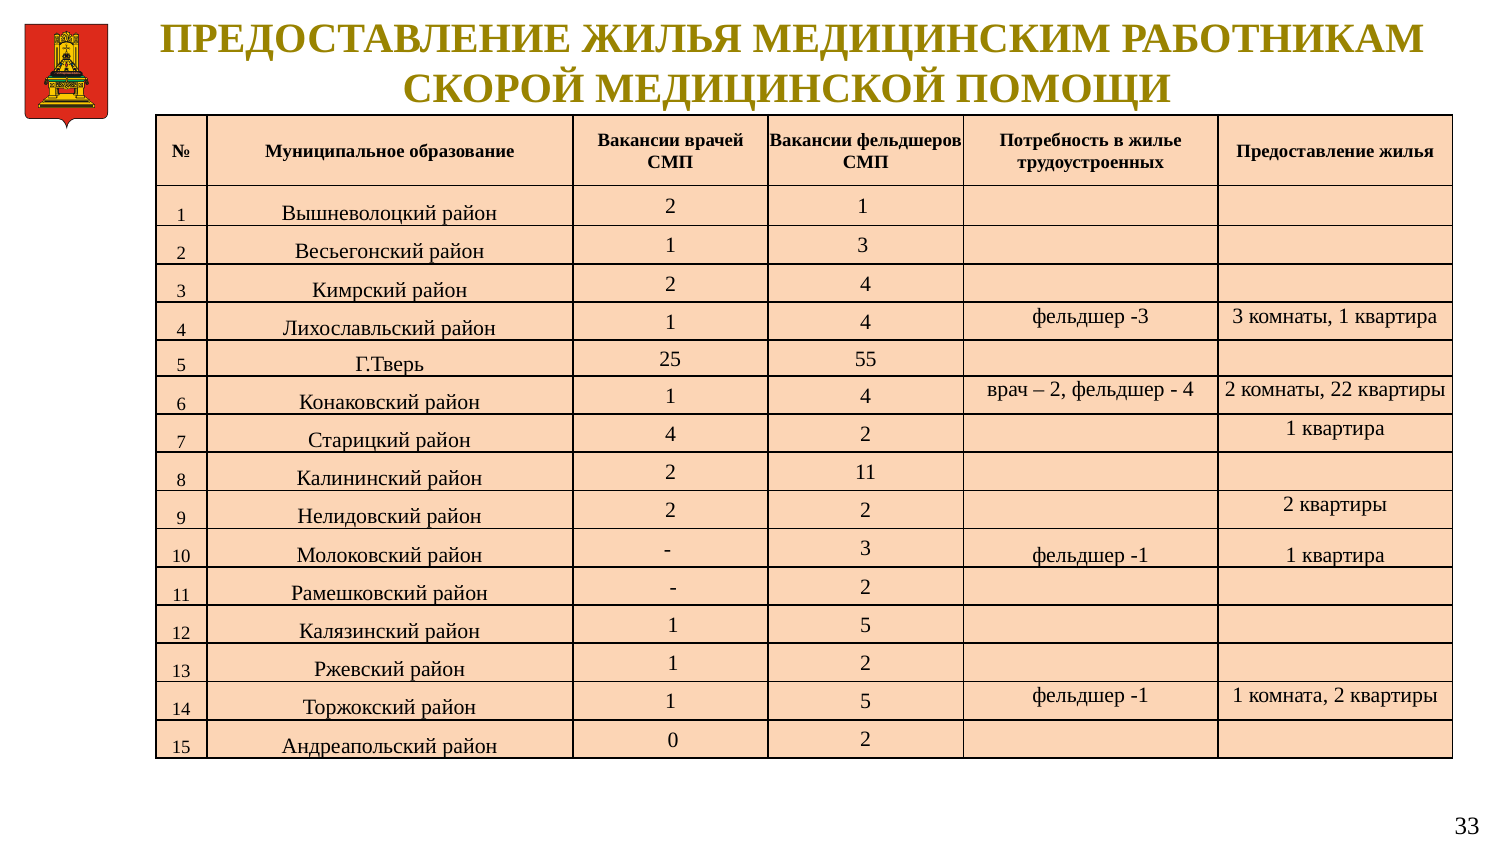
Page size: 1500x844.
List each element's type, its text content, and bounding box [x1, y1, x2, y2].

table_cell [964, 721, 1217, 757]
picture [24, 23, 109, 130]
table_cell 2 [769, 644, 963, 681]
table_cell [964, 265, 1217, 301]
table_cell Весьегонский район [208, 226, 572, 263]
table_cell [1219, 341, 1452, 375]
table_header Предоставление жилья [1219, 116, 1452, 185]
table_cell Нелидовский район [208, 491, 572, 528]
table_cell 14 [157, 682, 206, 719]
table_cell 3 [157, 265, 206, 301]
table_cell [964, 491, 1217, 528]
table_cell 2 [574, 186, 767, 225]
table_cell 4 [769, 303, 963, 339]
table_cell [1219, 721, 1452, 757]
table_cell [964, 606, 1217, 642]
table_cell 9 [157, 491, 206, 528]
table_cell Торжокский район [208, 682, 572, 719]
table_cell Калининский район [208, 453, 572, 490]
table_cell 10 [157, 529, 206, 566]
table_cell [964, 186, 1217, 225]
table_cell 4 [157, 303, 206, 339]
table_cell 5 [769, 606, 963, 642]
table_cell 4 [769, 265, 963, 301]
table_cell - [574, 568, 767, 604]
table_cell 6 [157, 377, 206, 413]
table_cell 1 [769, 186, 963, 225]
table_cell 2 [157, 226, 206, 263]
table_cell 13 [157, 644, 206, 681]
table_cell [1219, 644, 1452, 681]
table_cell 1 [574, 606, 767, 642]
table_cell 3 комнаты, 1 квартира [1219, 303, 1452, 339]
table_cell 11 [769, 453, 963, 490]
table_cell Лихославльский район [208, 303, 572, 339]
table_cell 1 квартира [1219, 529, 1452, 566]
table_cell [964, 568, 1217, 604]
table_cell 2 [574, 453, 767, 490]
table_cell 4 [769, 377, 963, 413]
table_cell Ржевский район [208, 644, 572, 681]
table_header Потребность в жилье трудоустроенных [964, 116, 1217, 185]
table_cell - [574, 529, 767, 566]
table_cell 3 [769, 529, 963, 566]
table_cell Конаковский район [208, 377, 572, 413]
table_cell Г.Тверь [208, 341, 572, 375]
table_cell фельдшер -3 [964, 303, 1217, 339]
table_header № [157, 116, 206, 185]
table_cell 3 [769, 226, 963, 263]
table_cell 1 [574, 226, 767, 263]
table_cell 5 [769, 682, 963, 719]
table_cell 2 [769, 568, 963, 604]
table_cell 2 комнаты, 22 квартиры [1219, 377, 1452, 413]
table_cell [1219, 226, 1452, 263]
table_cell [964, 226, 1217, 263]
table_cell 25 [574, 341, 767, 375]
table_cell Молоковский район [208, 529, 572, 566]
table_cell 2 [769, 721, 963, 757]
table_header Муниципальное образование [208, 116, 572, 185]
table_cell [1219, 453, 1452, 490]
table_cell [1219, 265, 1452, 301]
table_cell 1 [157, 186, 206, 225]
table_cell 4 [574, 415, 767, 451]
table_cell 7 [157, 415, 206, 451]
table_cell 1 комната, 2 квартиры [1219, 682, 1452, 719]
table_cell [964, 644, 1217, 681]
slide_number 33 [1144, 802, 1495, 844]
table_cell 11 [157, 568, 206, 604]
table_cell 2 [574, 265, 767, 301]
table_header Вакансии фельдшеров СМП [769, 116, 963, 185]
table_cell 1 [574, 682, 767, 719]
table_cell 5 [157, 341, 206, 375]
table_cell Калязинский район [208, 606, 572, 642]
table_cell фельдшер -1 [964, 529, 1217, 566]
table_cell 2 [769, 491, 963, 528]
table_cell фельдшер -1 [964, 682, 1217, 719]
table_cell 2 [769, 415, 963, 451]
table_cell [1219, 606, 1452, 642]
table_cell 1 квартира [1219, 415, 1452, 451]
table_cell 1 [574, 303, 767, 339]
table_cell 1 [574, 377, 767, 413]
table_cell 8 [157, 453, 206, 490]
table_cell 12 [157, 606, 206, 642]
table_cell Вышневолоцкий район [208, 186, 572, 225]
table_cell [964, 341, 1217, 375]
title ПРЕДОСТАВЛЕНИЕ ЖИЛЬЯ МЕДИЦИНСКИМ РАБОТНИКАМ СКОРОЙ МЕДИЦИНСКОЙ ПОМОЩИ [131, 17, 1443, 104]
table_cell Старицкий район [208, 415, 572, 451]
table_cell 55 [769, 341, 963, 375]
table_cell 0 [574, 721, 767, 757]
table_cell [1219, 186, 1452, 225]
table_header Вакансии врачей СМП [574, 116, 767, 185]
table_cell [1219, 568, 1452, 604]
table_cell 2 квартиры [1219, 491, 1452, 528]
table_cell Рамешковский район [208, 568, 572, 604]
table_cell врач – 2, фельдшер - 4 [964, 377, 1217, 413]
table_cell 1 [574, 644, 767, 681]
table_cell Андреапольский район [208, 721, 572, 757]
table_cell [964, 415, 1217, 451]
table_cell 2 [574, 491, 767, 528]
table_cell Кимрский район [208, 265, 572, 301]
table_cell [964, 453, 1217, 490]
table_cell 15 [157, 721, 206, 757]
